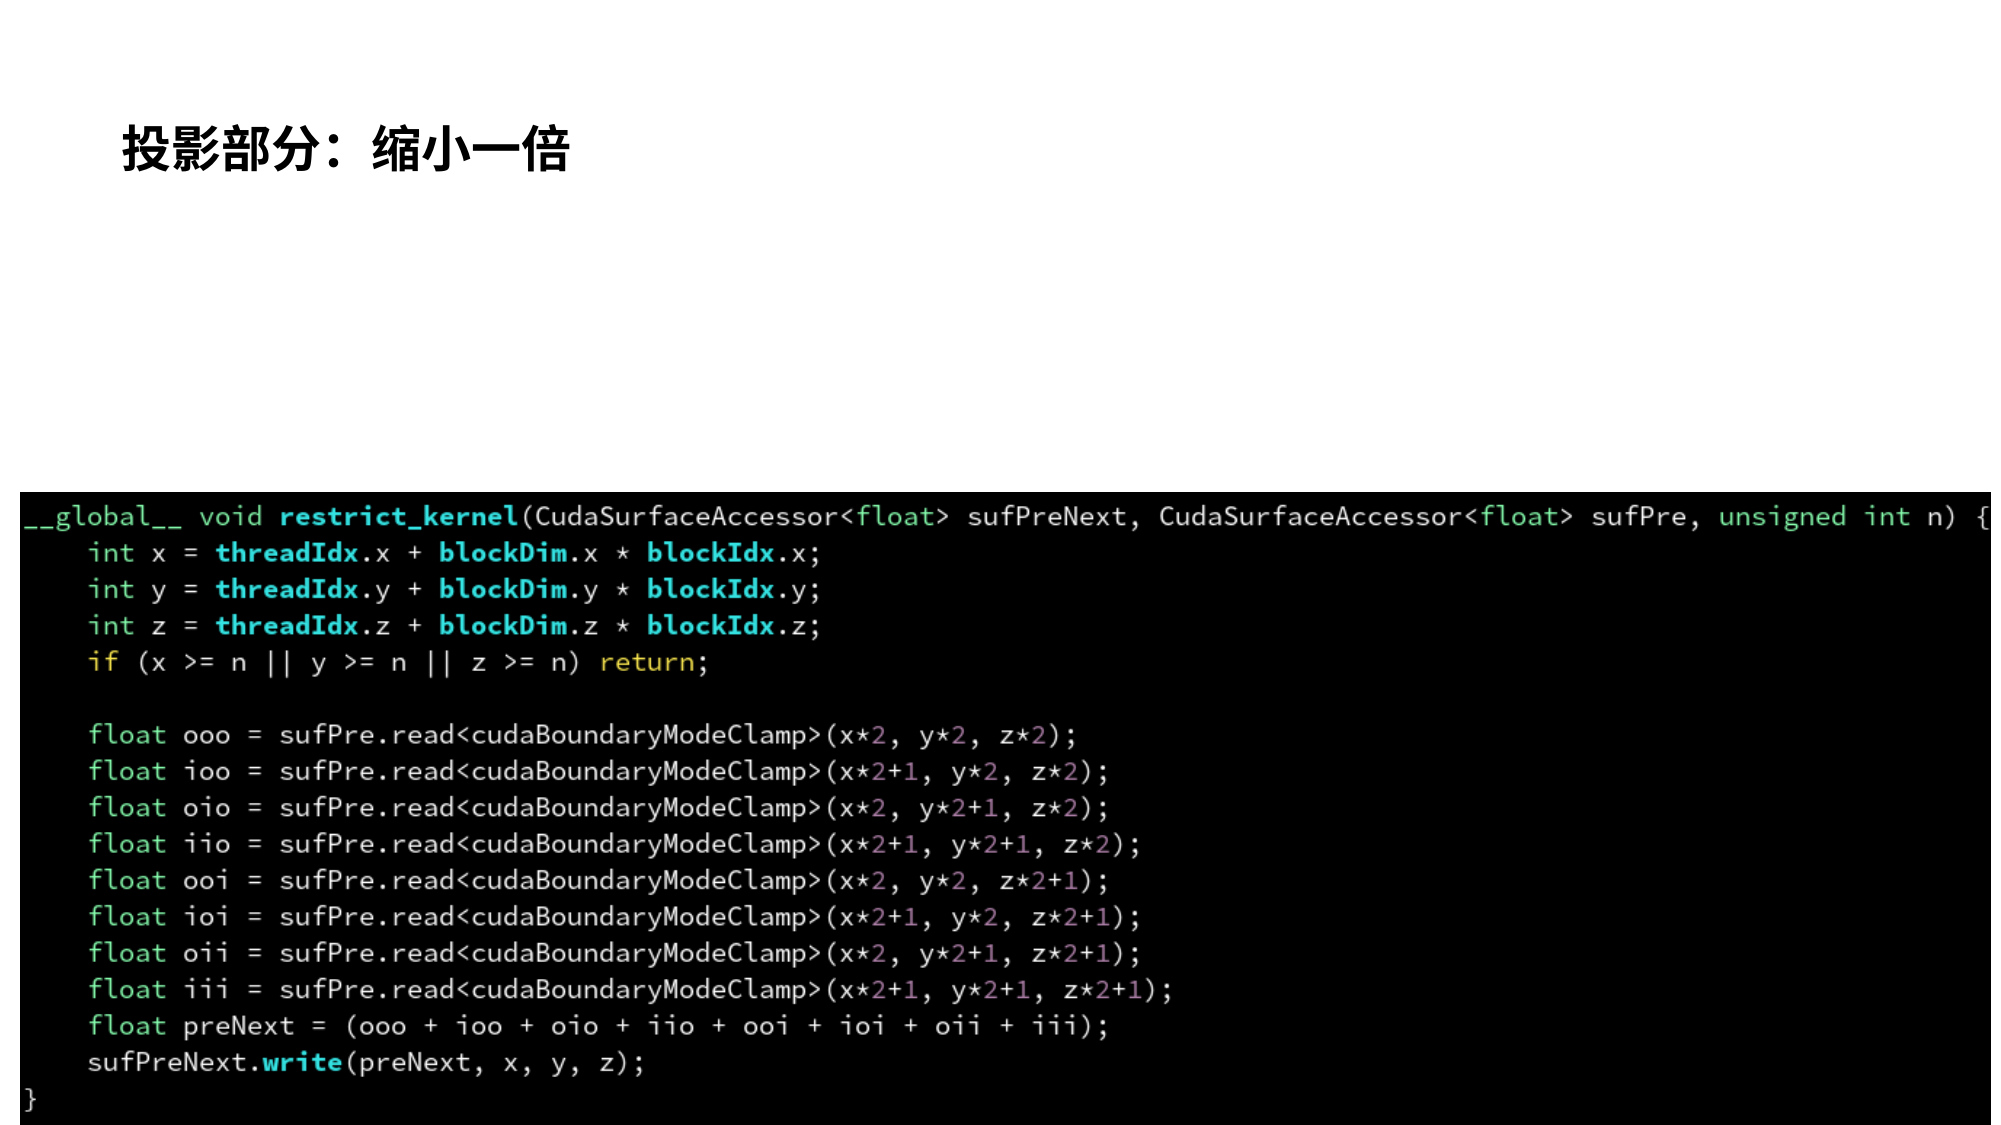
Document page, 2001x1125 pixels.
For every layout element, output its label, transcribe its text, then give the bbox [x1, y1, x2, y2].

title 投影部分：缩小一倍 [106, 42, 1832, 260]
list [20, 492, 1991, 1125]
